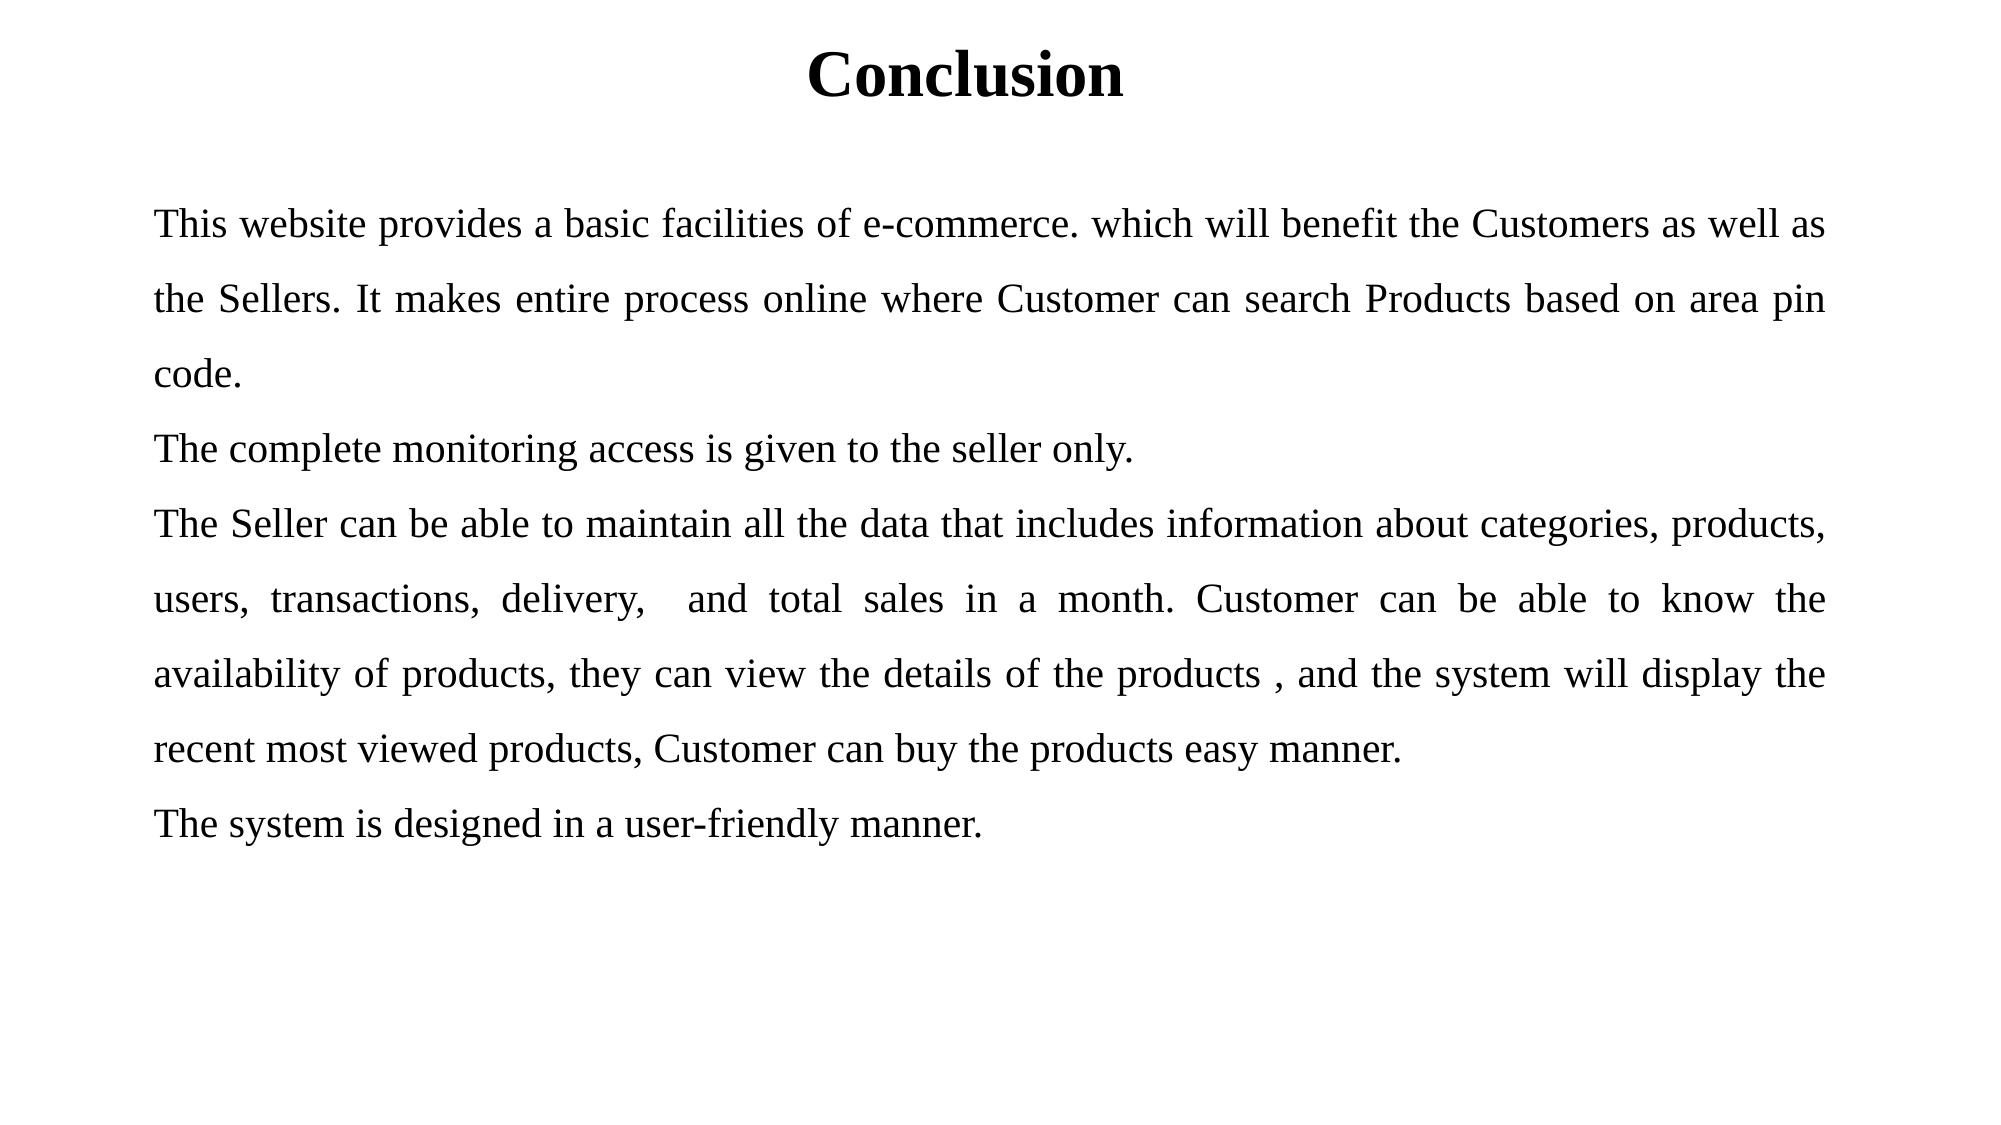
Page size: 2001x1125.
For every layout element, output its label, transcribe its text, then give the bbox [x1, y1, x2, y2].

text_box Conclusion [791, 22, 1209, 163]
text_box This website provides a basic facilities of e-commerce. which will benefit the Customers as well as the Sellers. It makes entire process online where Customer can search Products based on area pin code. The complete monitoring access is given to the seller only. The Seller can be able to maintain all the data that includes information about categories, products, users, transactions, delivery, and total sales in a month. Customer can be able to know the availability of products, they can view the details of the products , and the system will display the recent most viewed products, Customer can buy the products easy manner. The system is designed in a user-friendly manner. [138, 163, 1843, 853]
